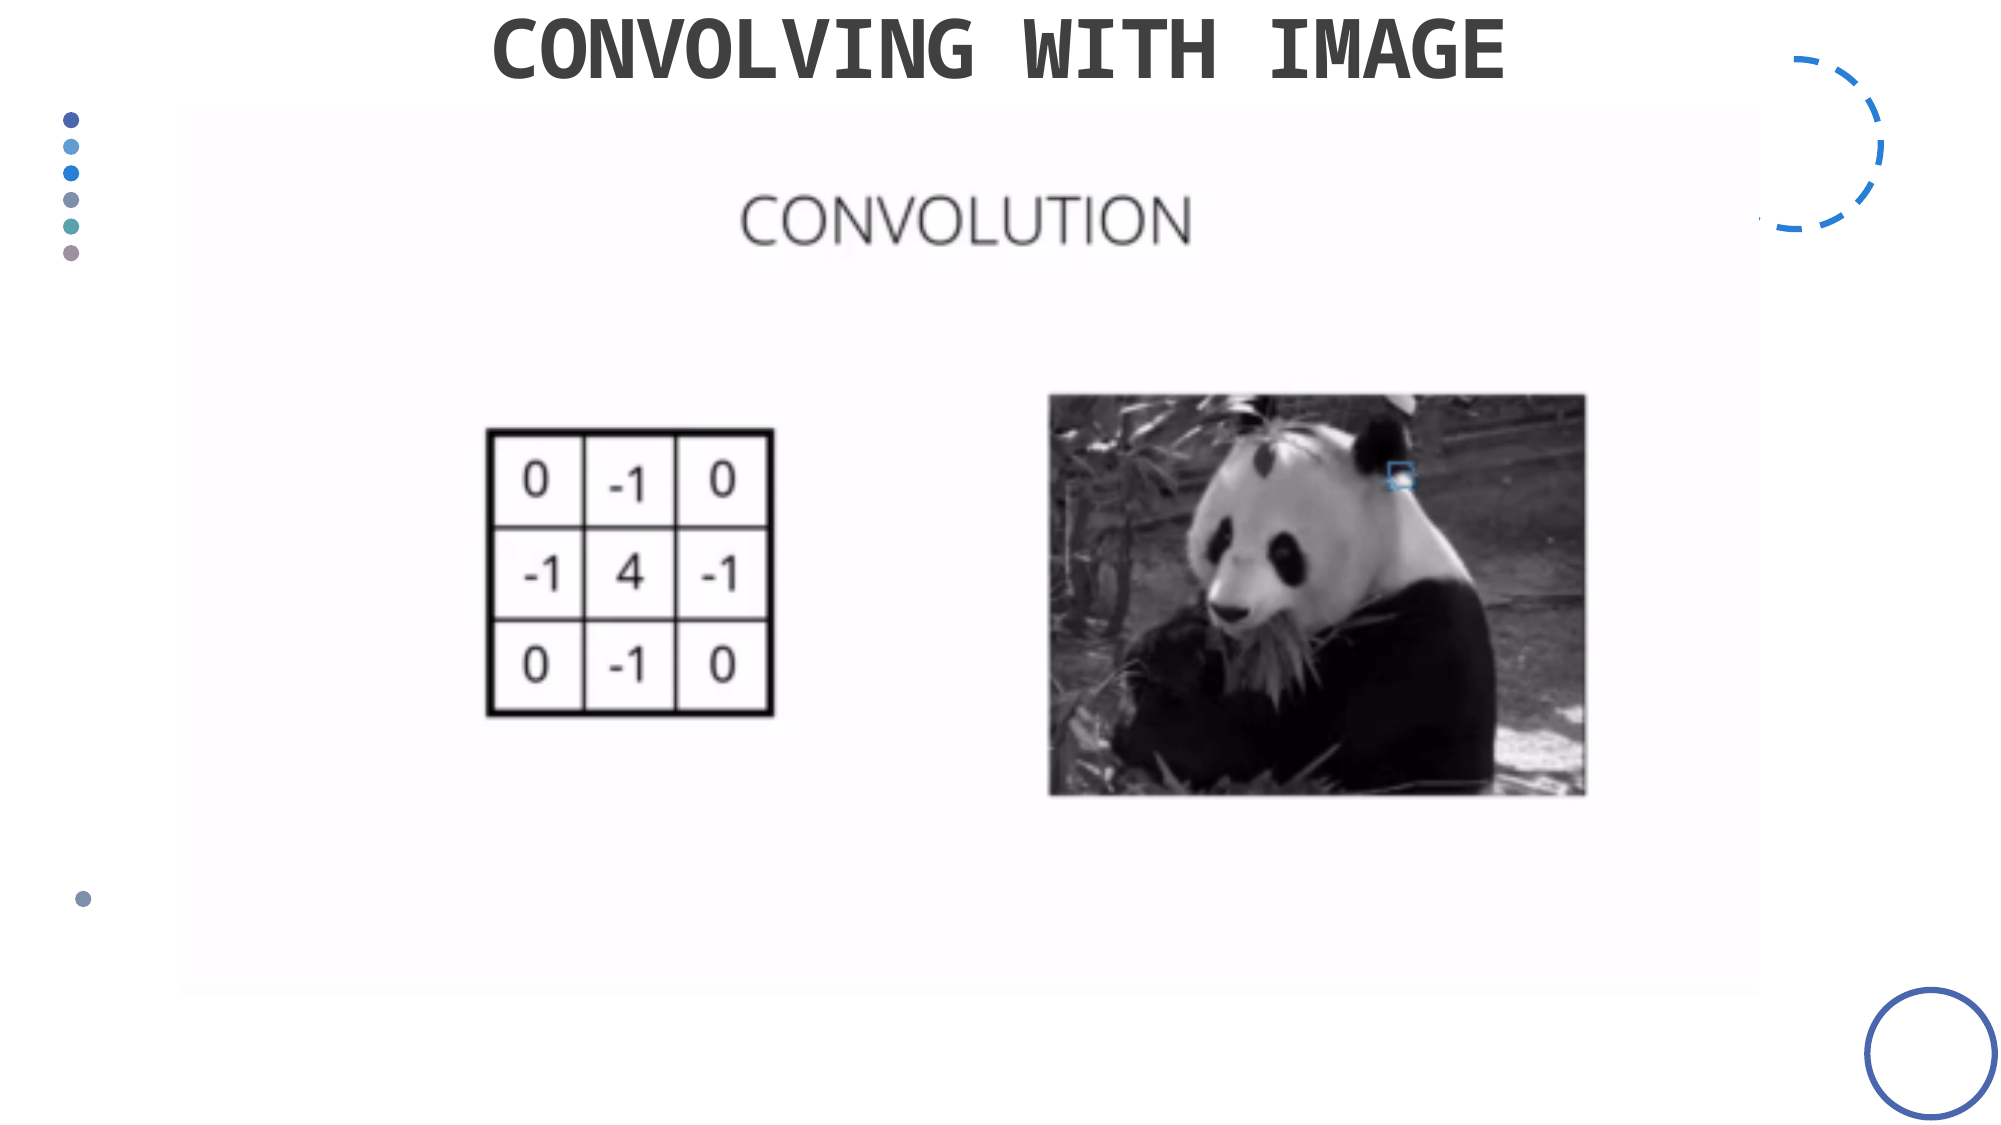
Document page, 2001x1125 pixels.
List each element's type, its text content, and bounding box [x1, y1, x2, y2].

title CONVOLVING WITH IMAGE [218, 0, 1782, 105]
picture [180, 104, 1760, 995]
